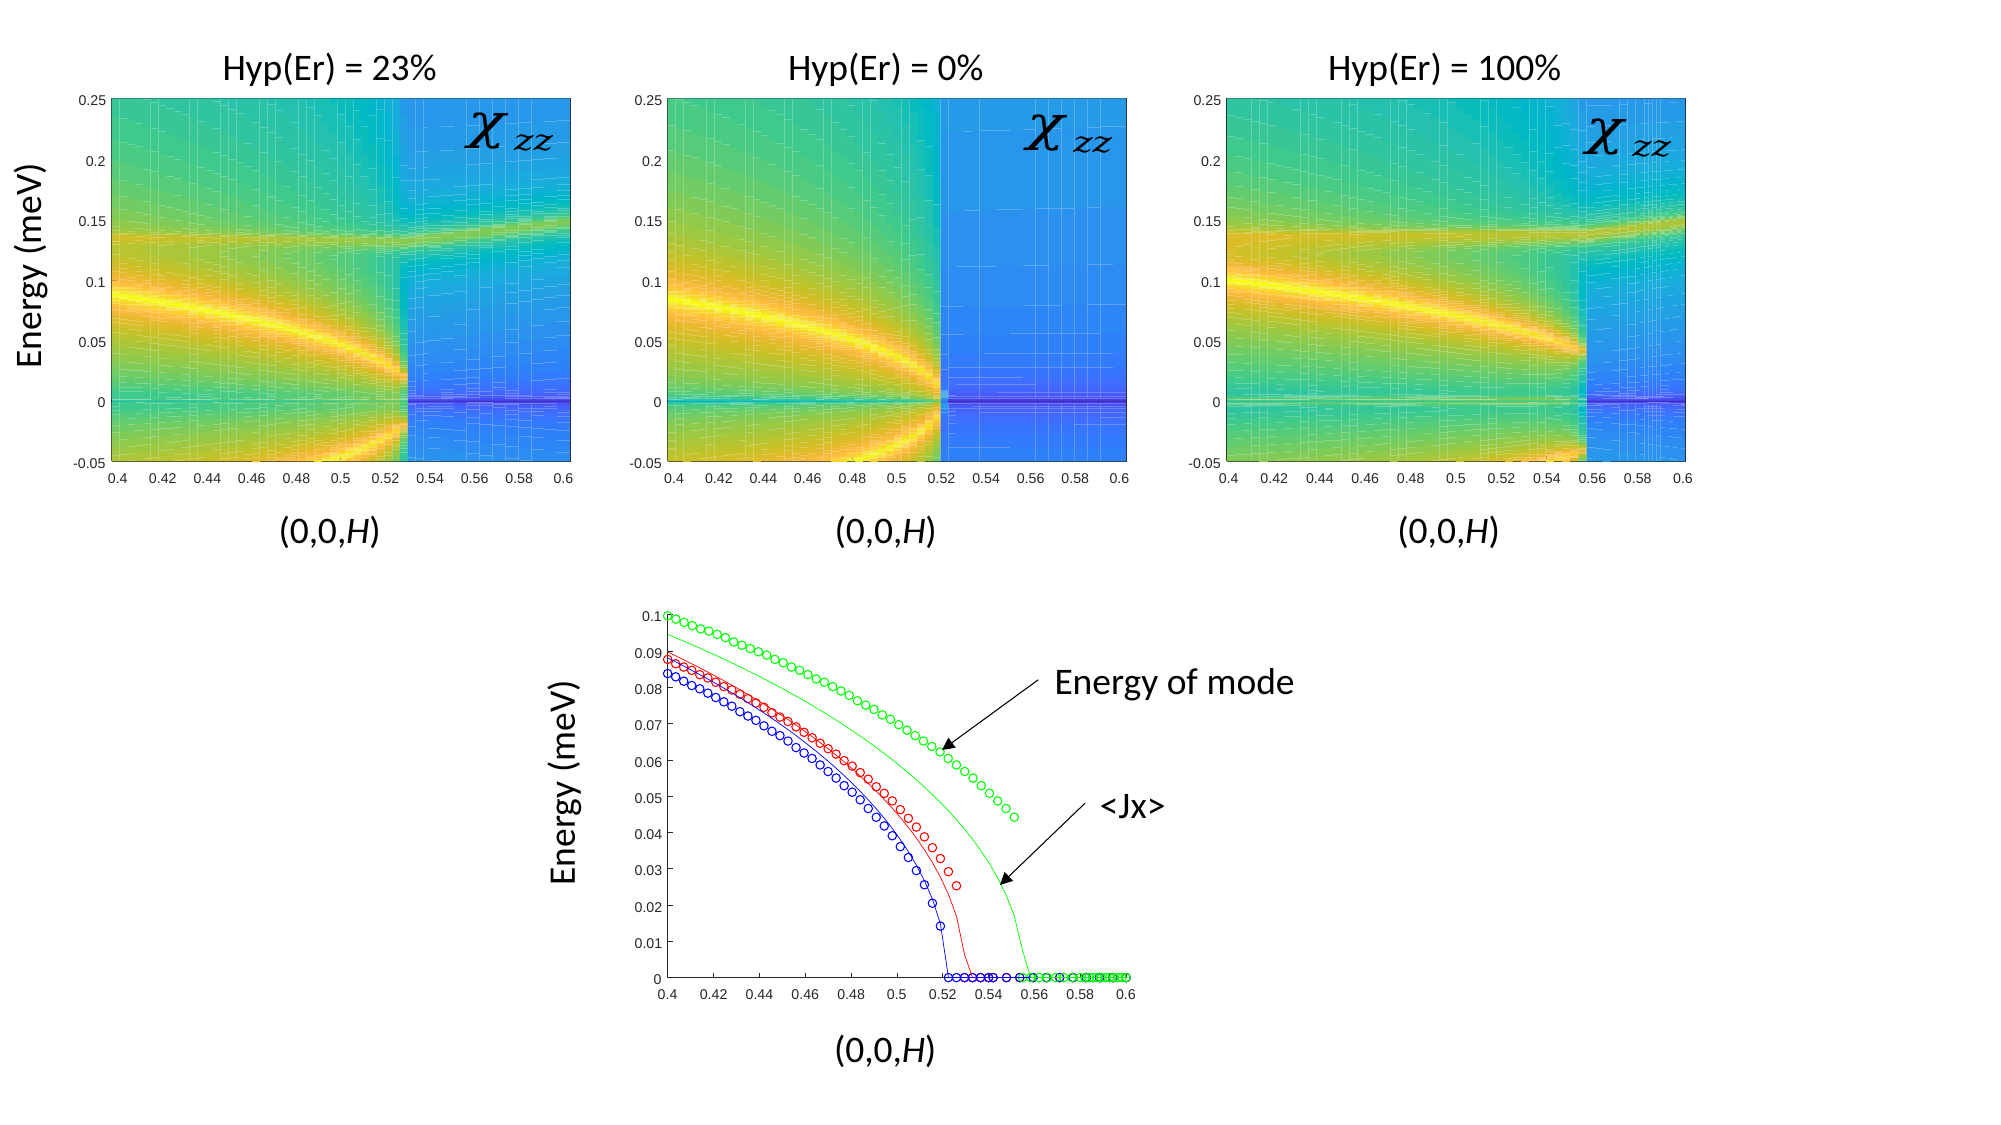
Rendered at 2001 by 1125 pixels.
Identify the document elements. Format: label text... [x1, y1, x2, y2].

text_box Hyp(Er) = 0% [773, 35, 999, 65]
text_box Energy (meV) [0, 148, 34, 384]
text_box Hyp(Er) = 23% [207, 35, 452, 65]
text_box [999, 803, 1085, 885]
text_box Energy of mode [1182, 649, 1310, 710]
picture [34, 65, 1741, 509]
picture [590, 581, 1182, 1026]
text_box (0,0,H) [1382, 509, 1515, 559]
text_box Energy (meV) [529, 665, 590, 901]
text_box (0,0,H) [819, 1026, 952, 1078]
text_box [941, 679, 1039, 750]
text_box (0,0,H) [819, 509, 952, 559]
text_box (0,0,H) [263, 509, 396, 559]
text_box Hyp(Er) = 100% [1313, 35, 1577, 65]
